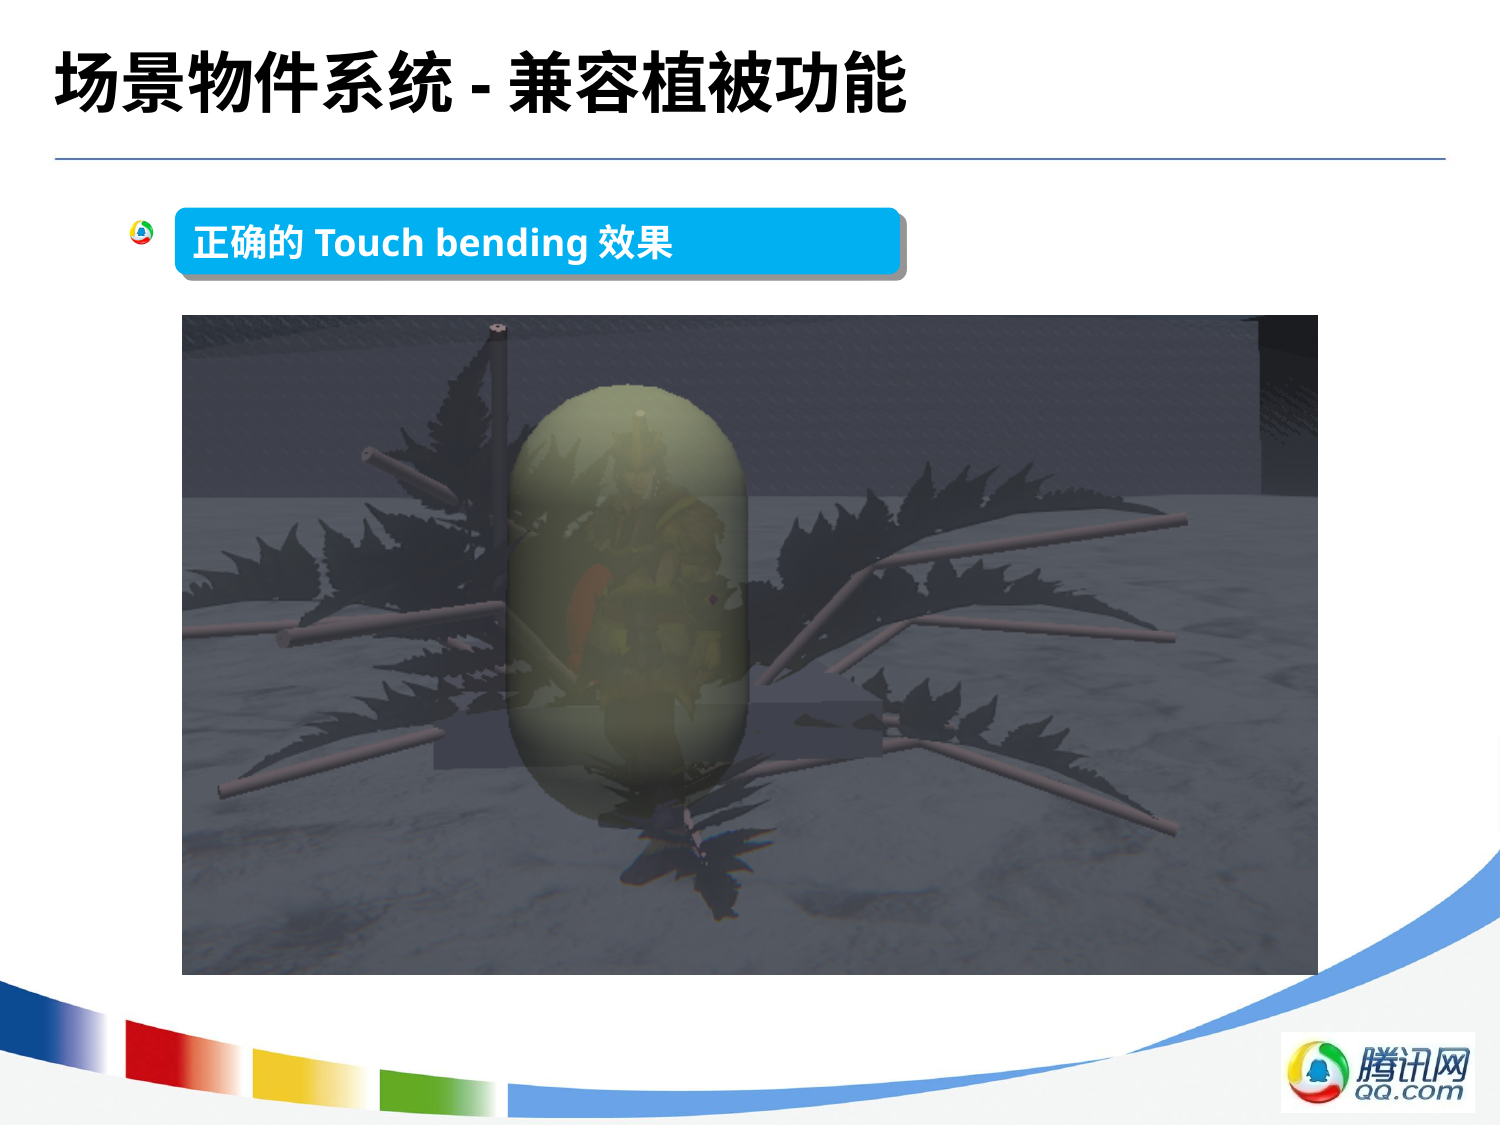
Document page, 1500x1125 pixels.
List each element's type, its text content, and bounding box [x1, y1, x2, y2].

picture [0, 0, 1500, 1125]
text_box 正确的Touch bending效果 [174, 207, 901, 275]
list 动态物件的开发流程优化 [112, 199, 1463, 926]
title 场景物件系统-兼容植被功能 [38, 12, 1026, 151]
